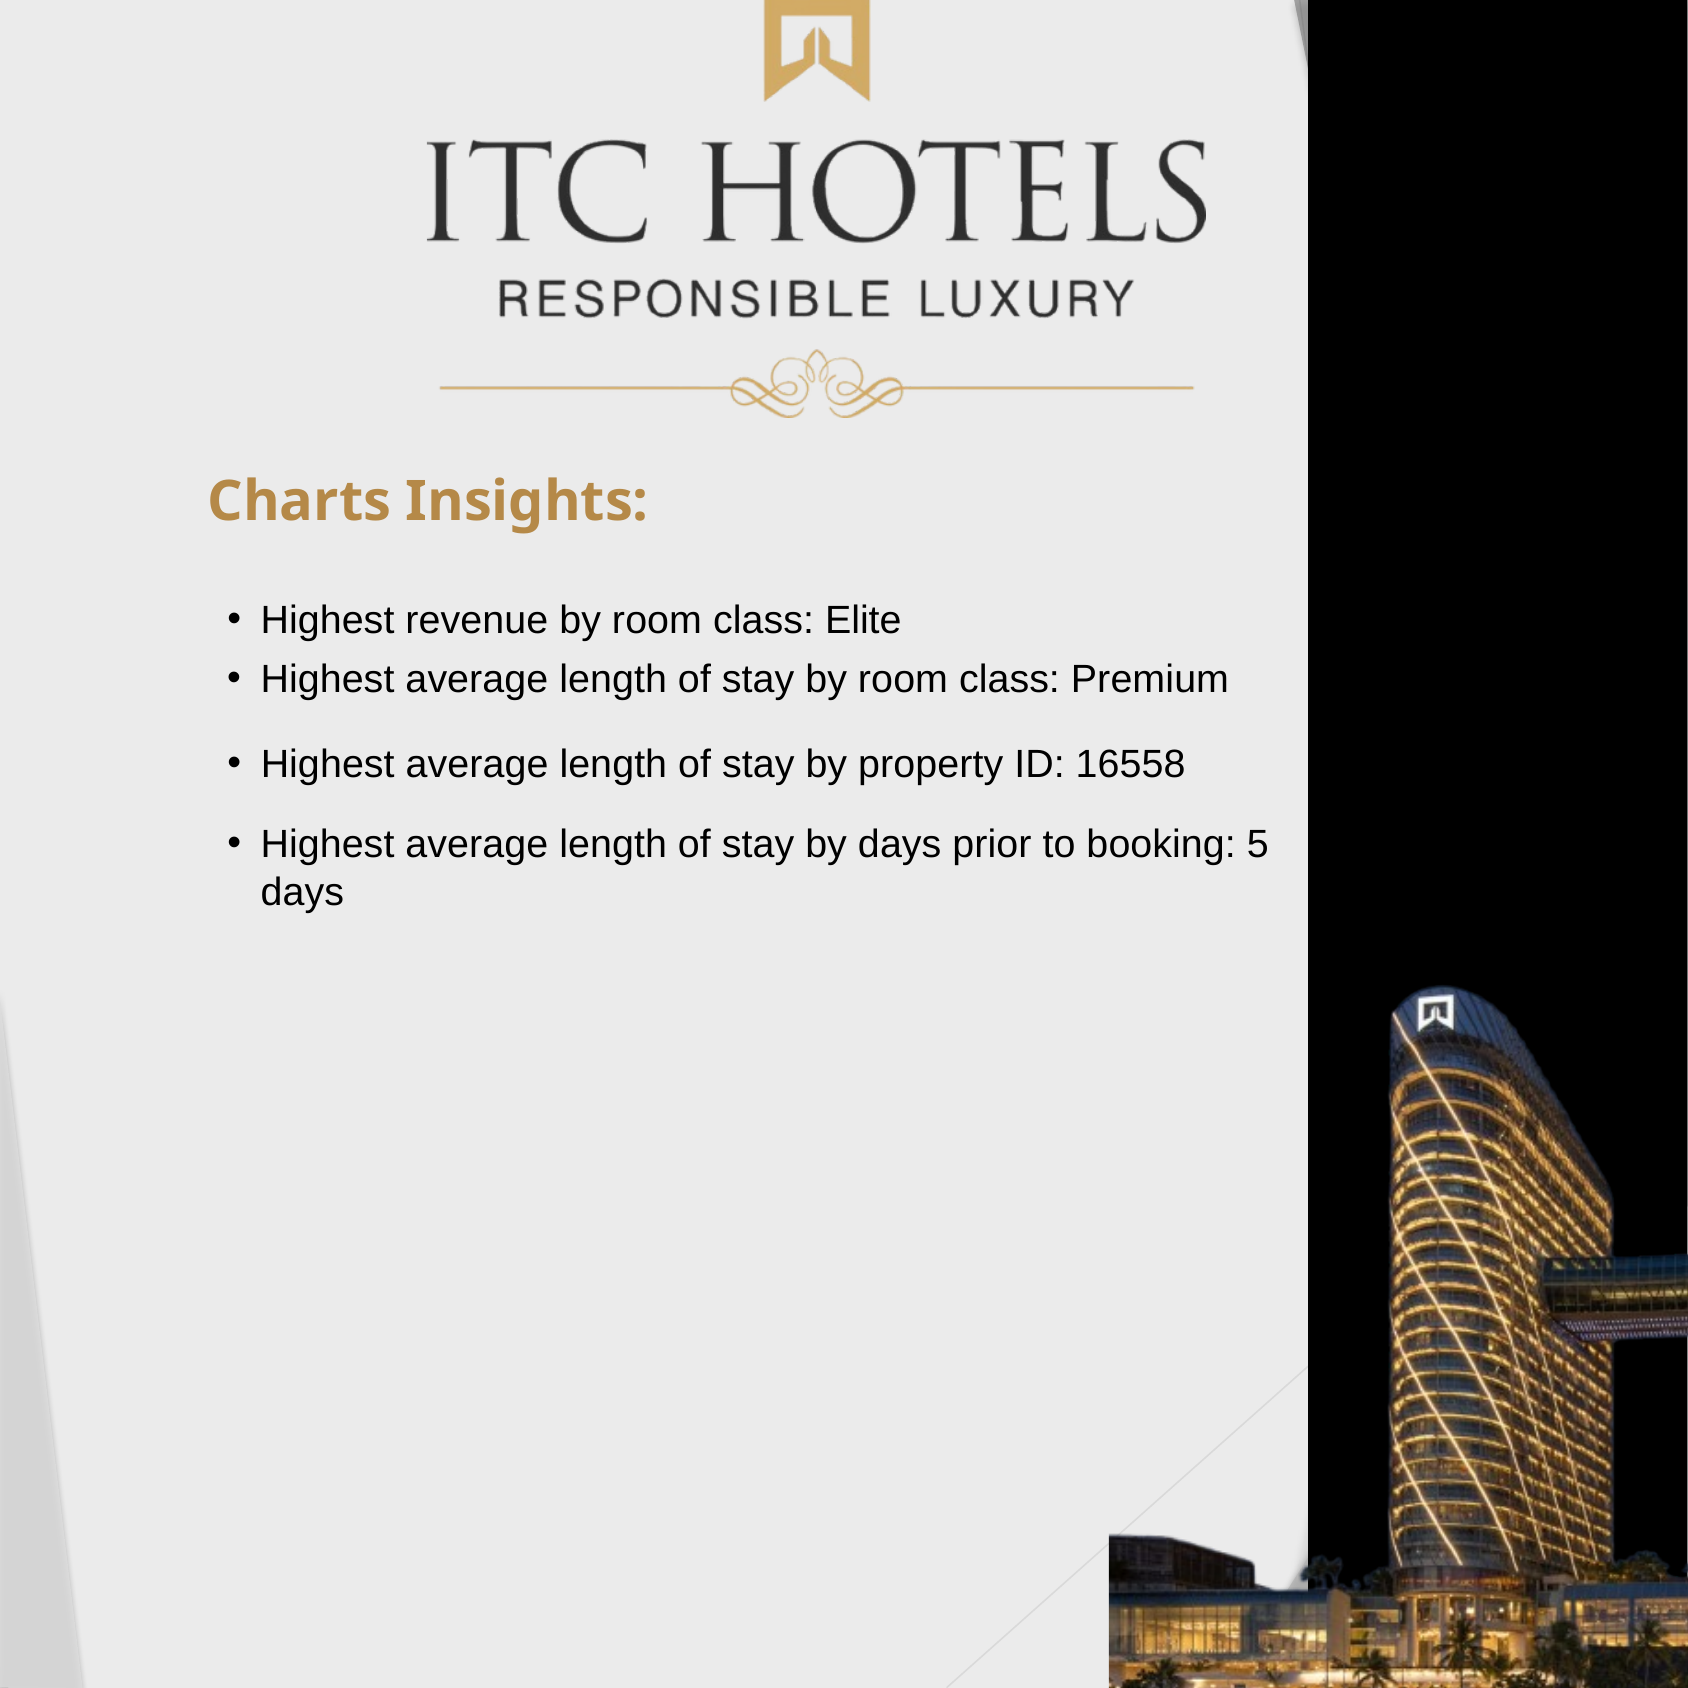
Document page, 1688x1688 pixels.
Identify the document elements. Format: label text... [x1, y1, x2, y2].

text_box Highest average length of stay by room class: Premium [193, 652, 1301, 701]
text_box [1108, 984, 1301, 1688]
text_box [426, 0, 1206, 418]
text_box Highest average length of stay by property ID: 16558 [193, 738, 1247, 786]
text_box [1307, 0, 1688, 1688]
text_box Charts Insights: [0, 464, 857, 533]
text_box Highest revenue by room class: Elite [193, 594, 969, 642]
text_box Highest average length of stay by days prior to booking: 5 days [193, 818, 1301, 914]
